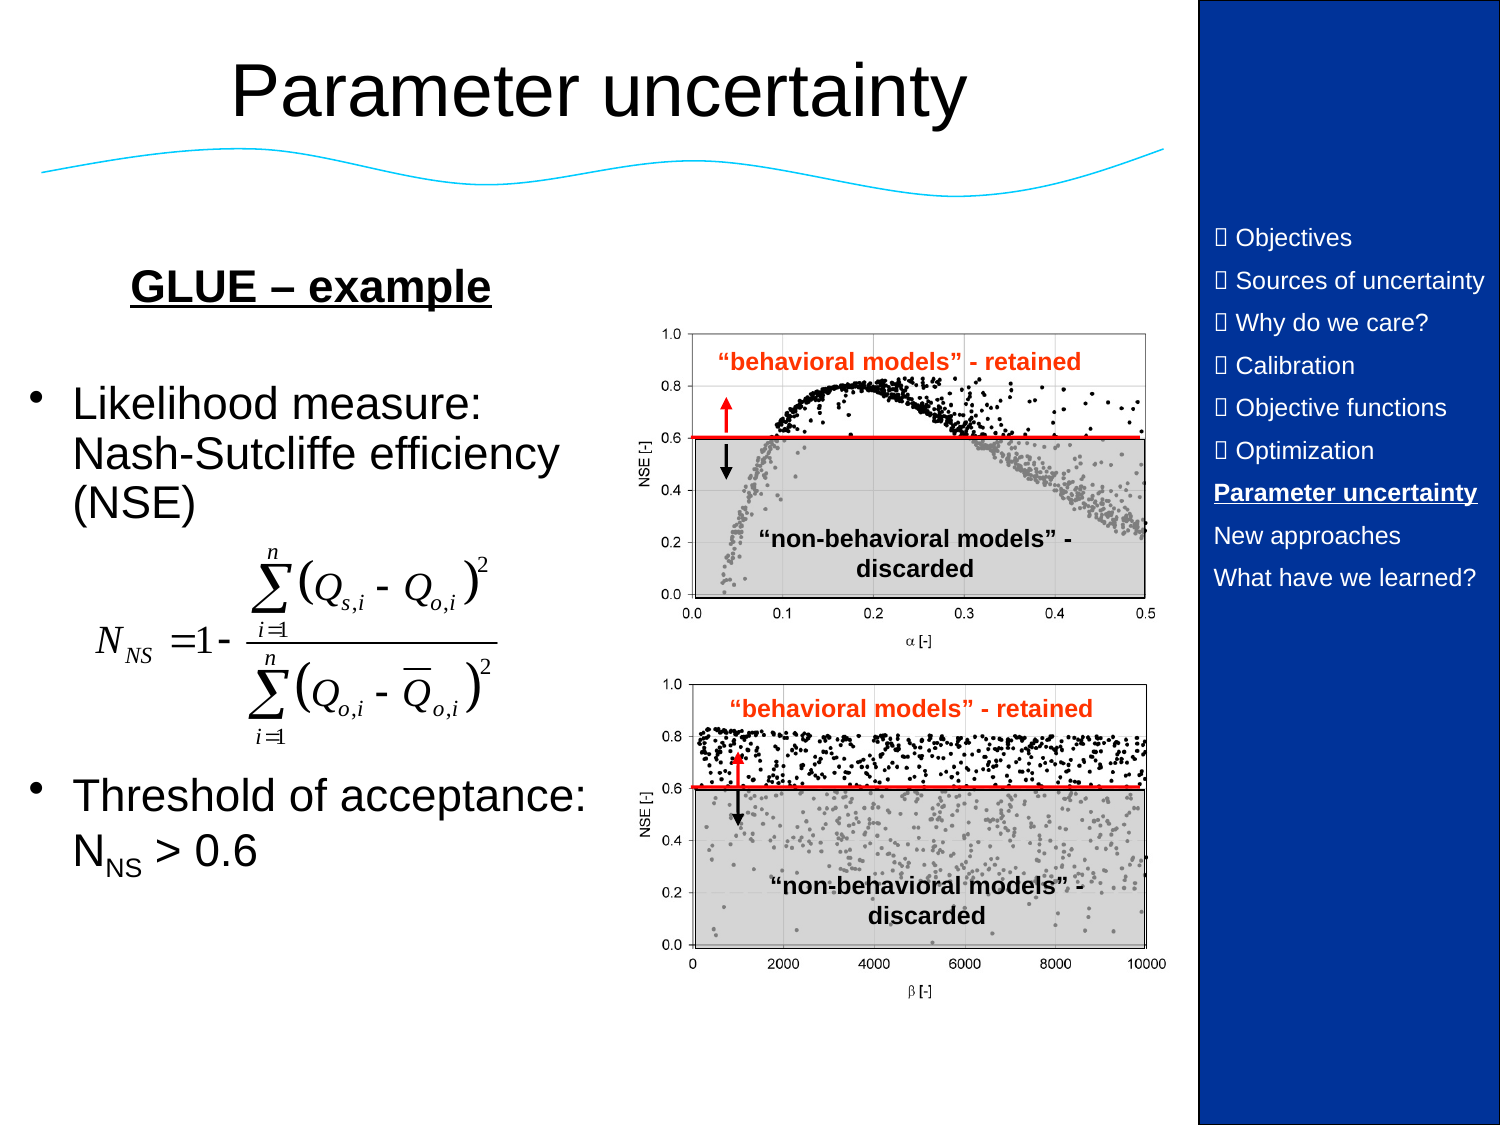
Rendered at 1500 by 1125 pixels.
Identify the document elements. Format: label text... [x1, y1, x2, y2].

text_box [1198, 0, 1500, 214]
text_box [1198, 599, 1500, 1125]
picture [633, 326, 1171, 1000]
text_box Parameter uncertainty [0, 0, 1199, 173]
text_box  Objectives  Sources of uncertainty  Why do we care?  Calibration  Objective functions  Optimization Parameter uncertainty New approaches What have we learned? [1198, 214, 1500, 599]
text_box GLUE – example Likelihood measure: Nash-Sutcliffe efficiency (NSE) Threshold of acceptance: NNS > 0.6 [13, 255, 609, 1045]
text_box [714, 790, 1141, 938]
text_box [393, 173, 587, 185]
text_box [702, 443, 1129, 591]
text_box [797, 173, 1095, 197]
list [87, 533, 507, 754]
